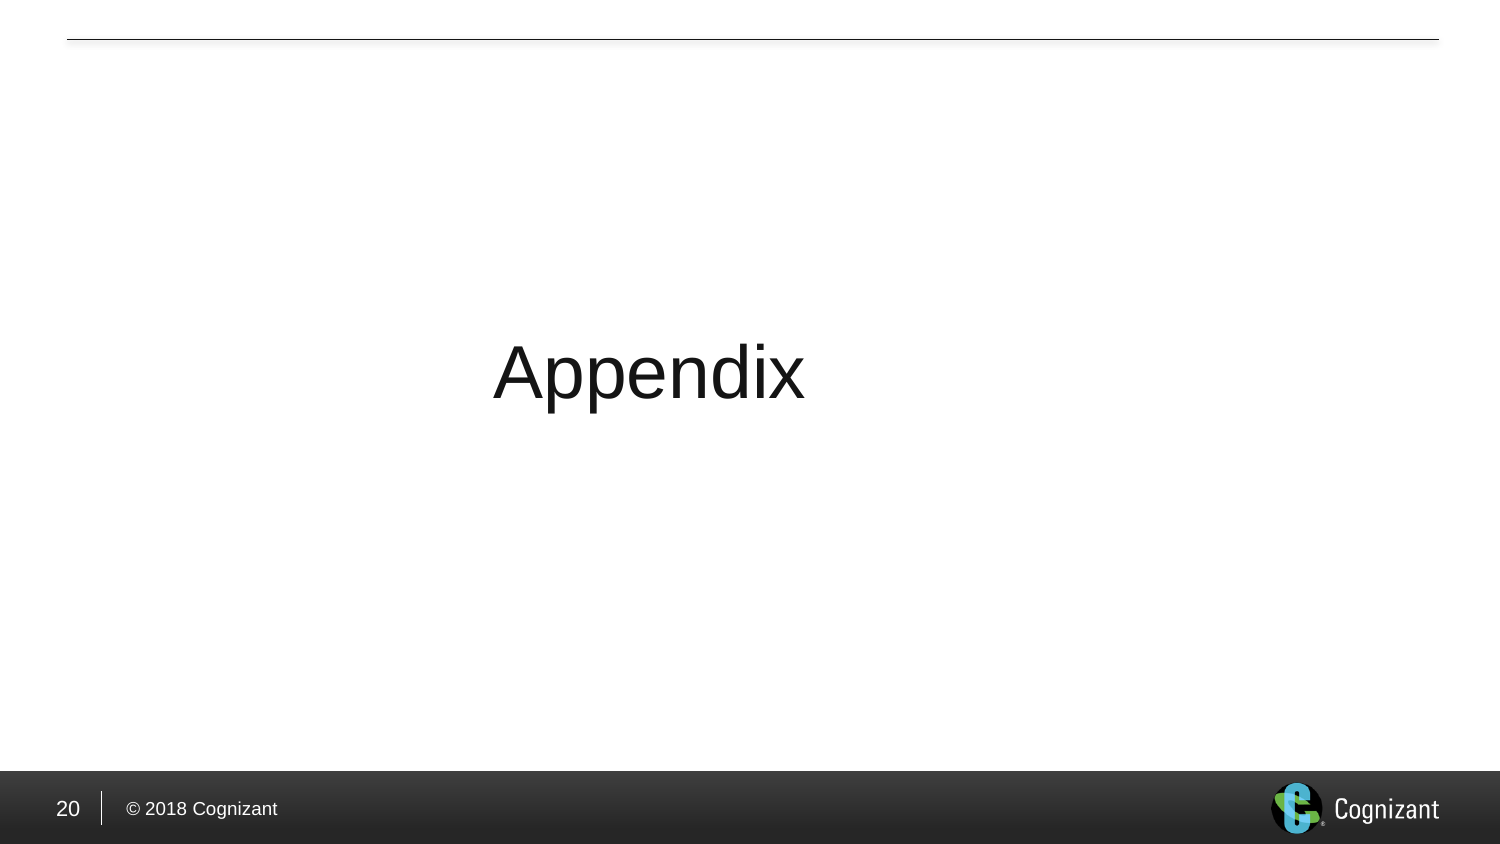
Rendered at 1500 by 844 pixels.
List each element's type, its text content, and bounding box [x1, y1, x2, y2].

picture [1271, 782, 1439, 834]
slide_number 20 [6, 776, 95, 839]
text_box Appendix [478, 315, 1234, 421]
